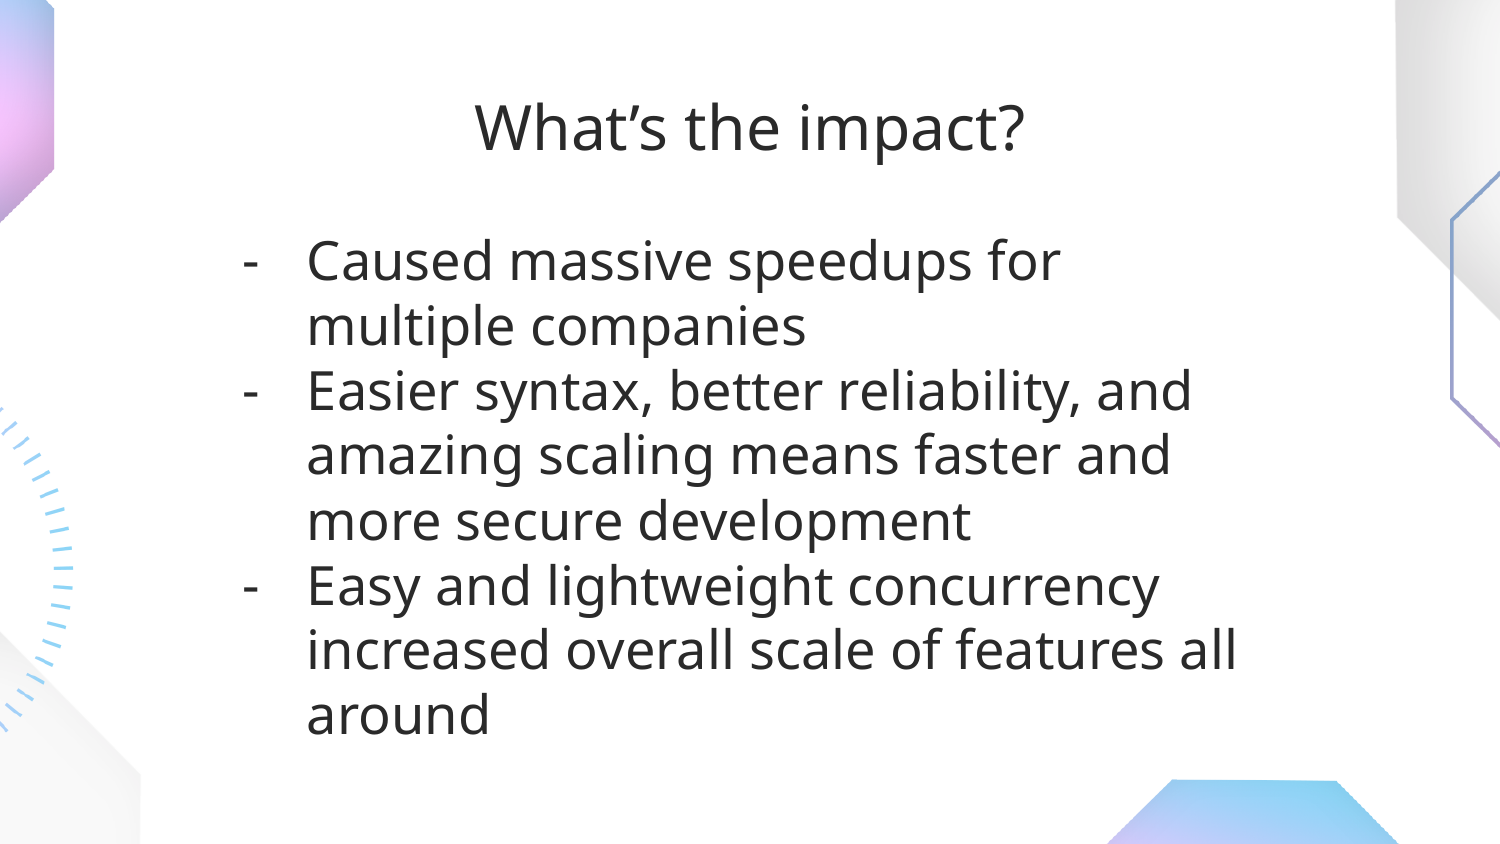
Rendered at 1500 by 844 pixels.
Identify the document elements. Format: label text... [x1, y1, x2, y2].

picture [1381, 0, 1500, 530]
picture [0, 0, 56, 288]
picture [0, 334, 155, 844]
text_box Caused massive speedups for multiple companies Easier syntax, better reliability, and amazing scaling means faster and more secure development Easy and lightweight concurrency increased overall scale of features all around [216, 211, 1283, 761]
picture [1053, 776, 1452, 844]
title What’s the impact? [118, 72, 1382, 167]
